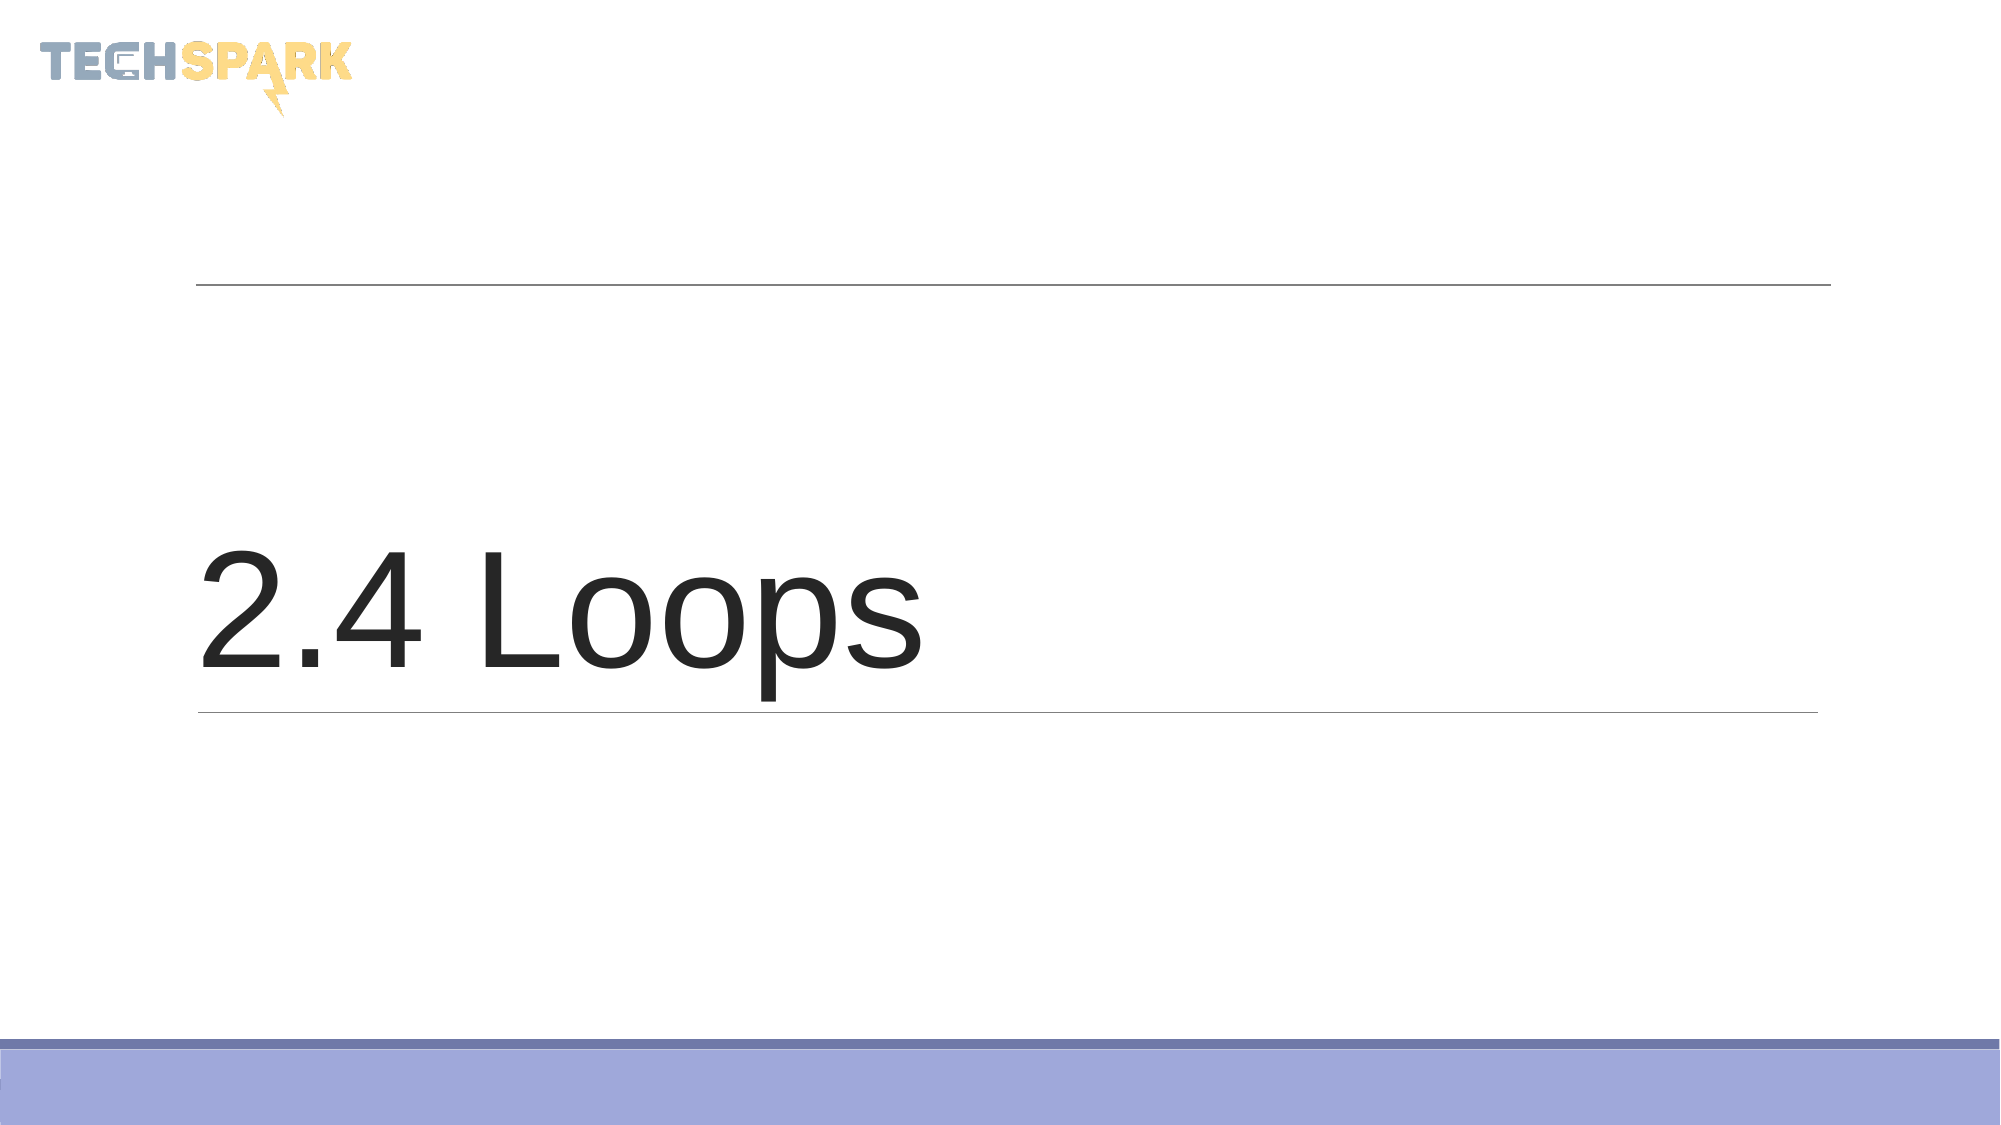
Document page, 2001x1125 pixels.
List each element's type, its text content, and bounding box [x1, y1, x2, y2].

title 2.4 Loops [180, 124, 1830, 710]
picture [34, 35, 357, 118]
